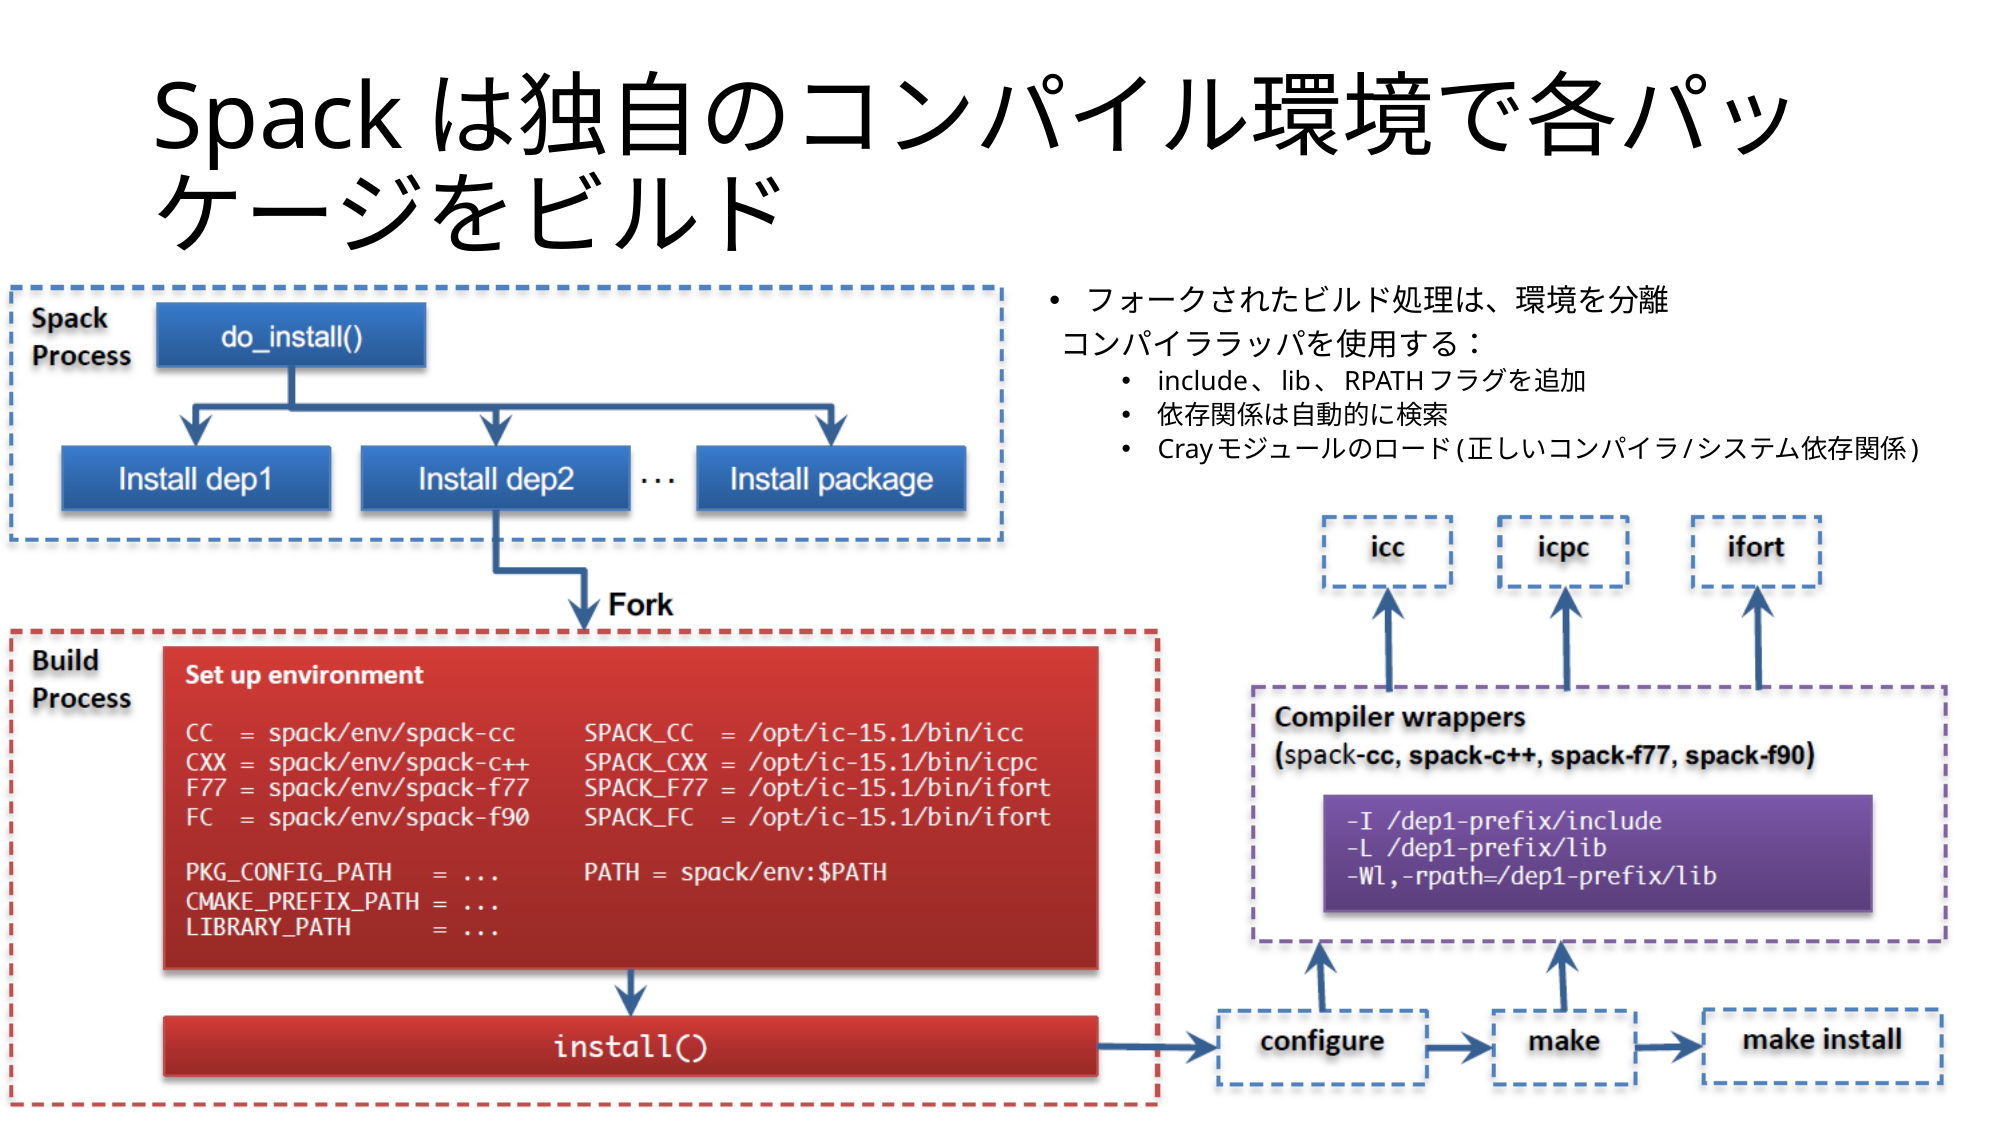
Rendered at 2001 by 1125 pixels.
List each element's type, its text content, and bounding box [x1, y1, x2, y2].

title Spackは独自のコンパイル環境で各パッケージをビルド [137, 59, 1863, 277]
picture [0, 277, 2000, 1108]
